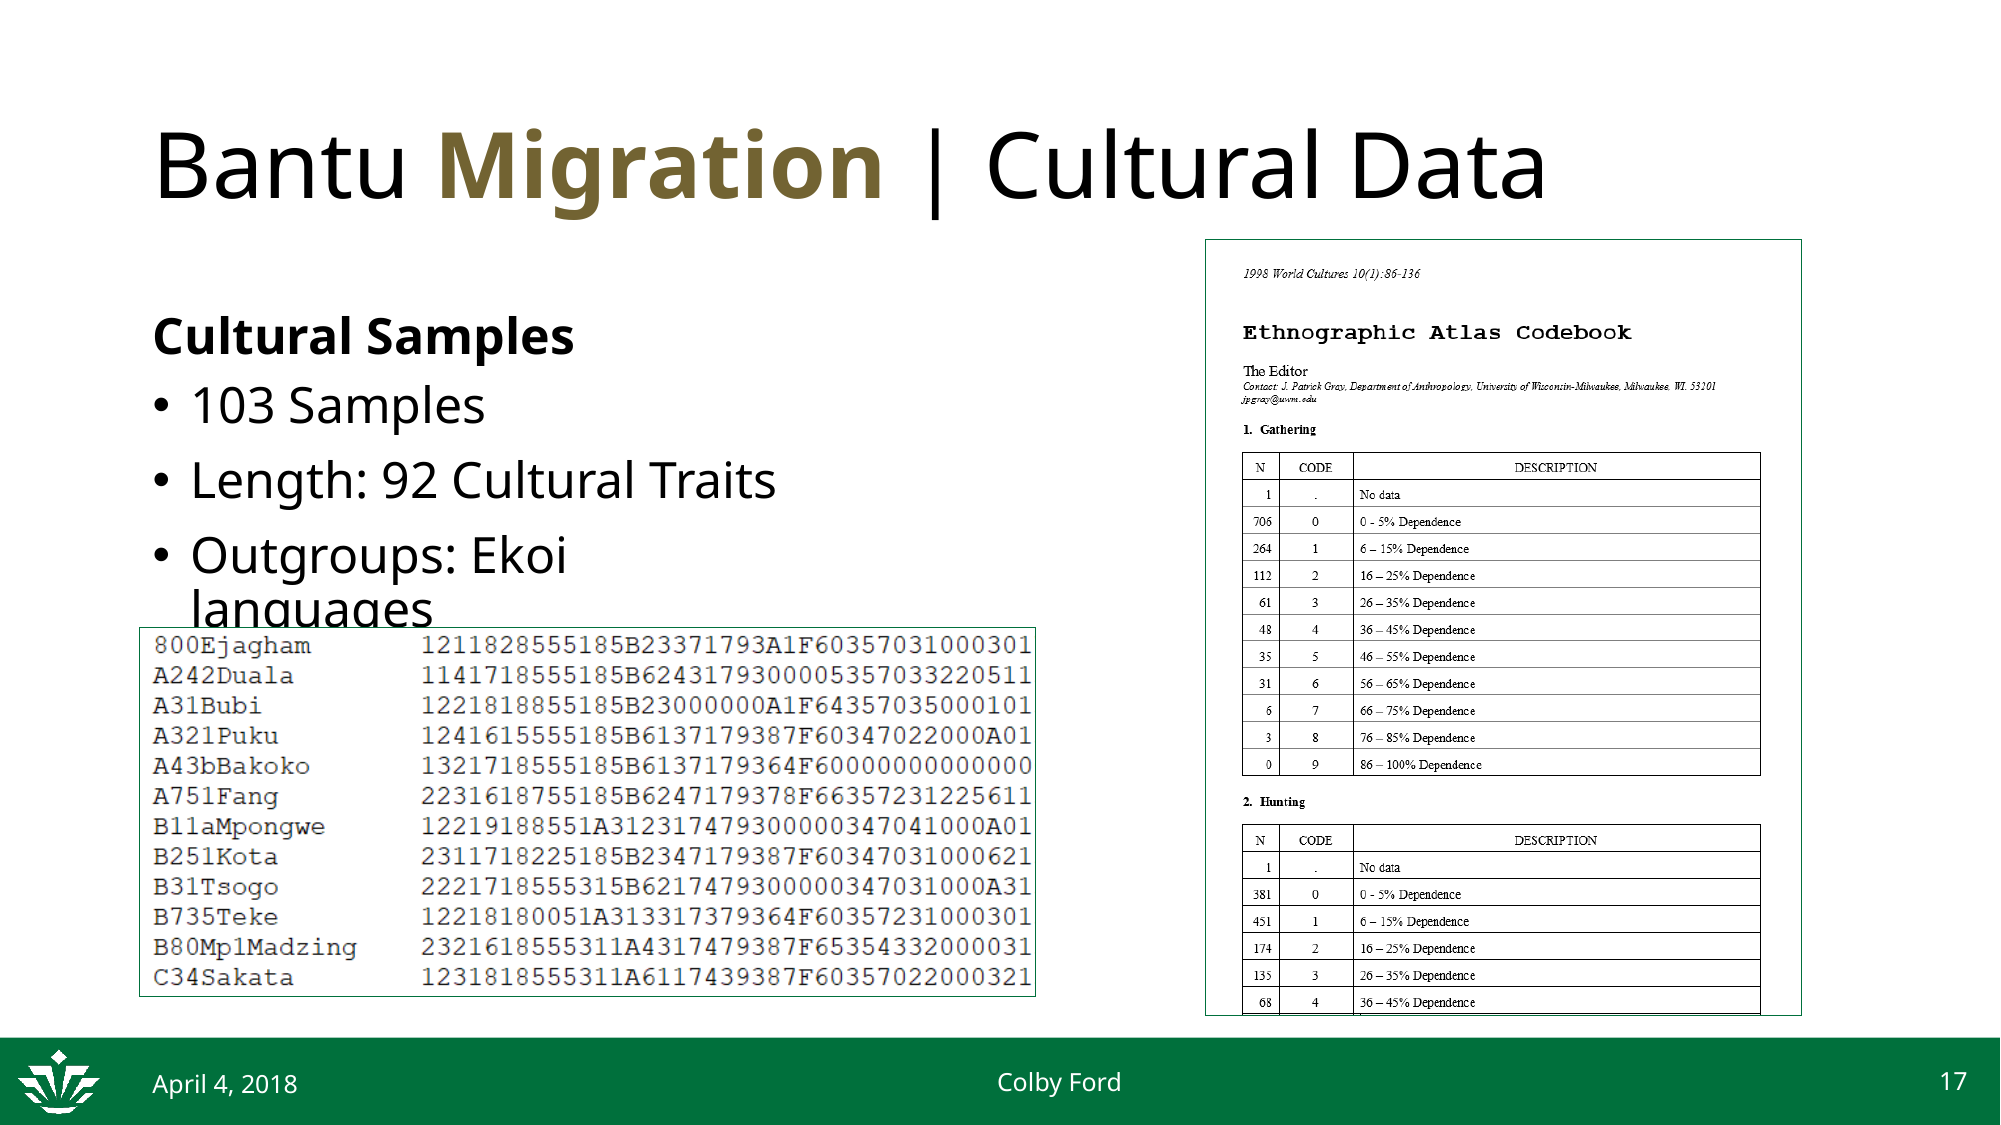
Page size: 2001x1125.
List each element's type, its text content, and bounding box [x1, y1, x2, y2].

title Bantu Migration | Cultural Data [137, 59, 1863, 278]
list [1205, 239, 1802, 1016]
slide_number 17 [1532, 1052, 1983, 1113]
list Cultural Samples [137, 275, 984, 373]
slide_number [137, 1053, 588, 1114]
picture [139, 627, 1036, 997]
list 103 Samples Length: 92 Cultural Traits Outgroups: Ekoi languages [137, 373, 841, 1016]
footer Colby Ford [624, 1053, 1495, 1114]
